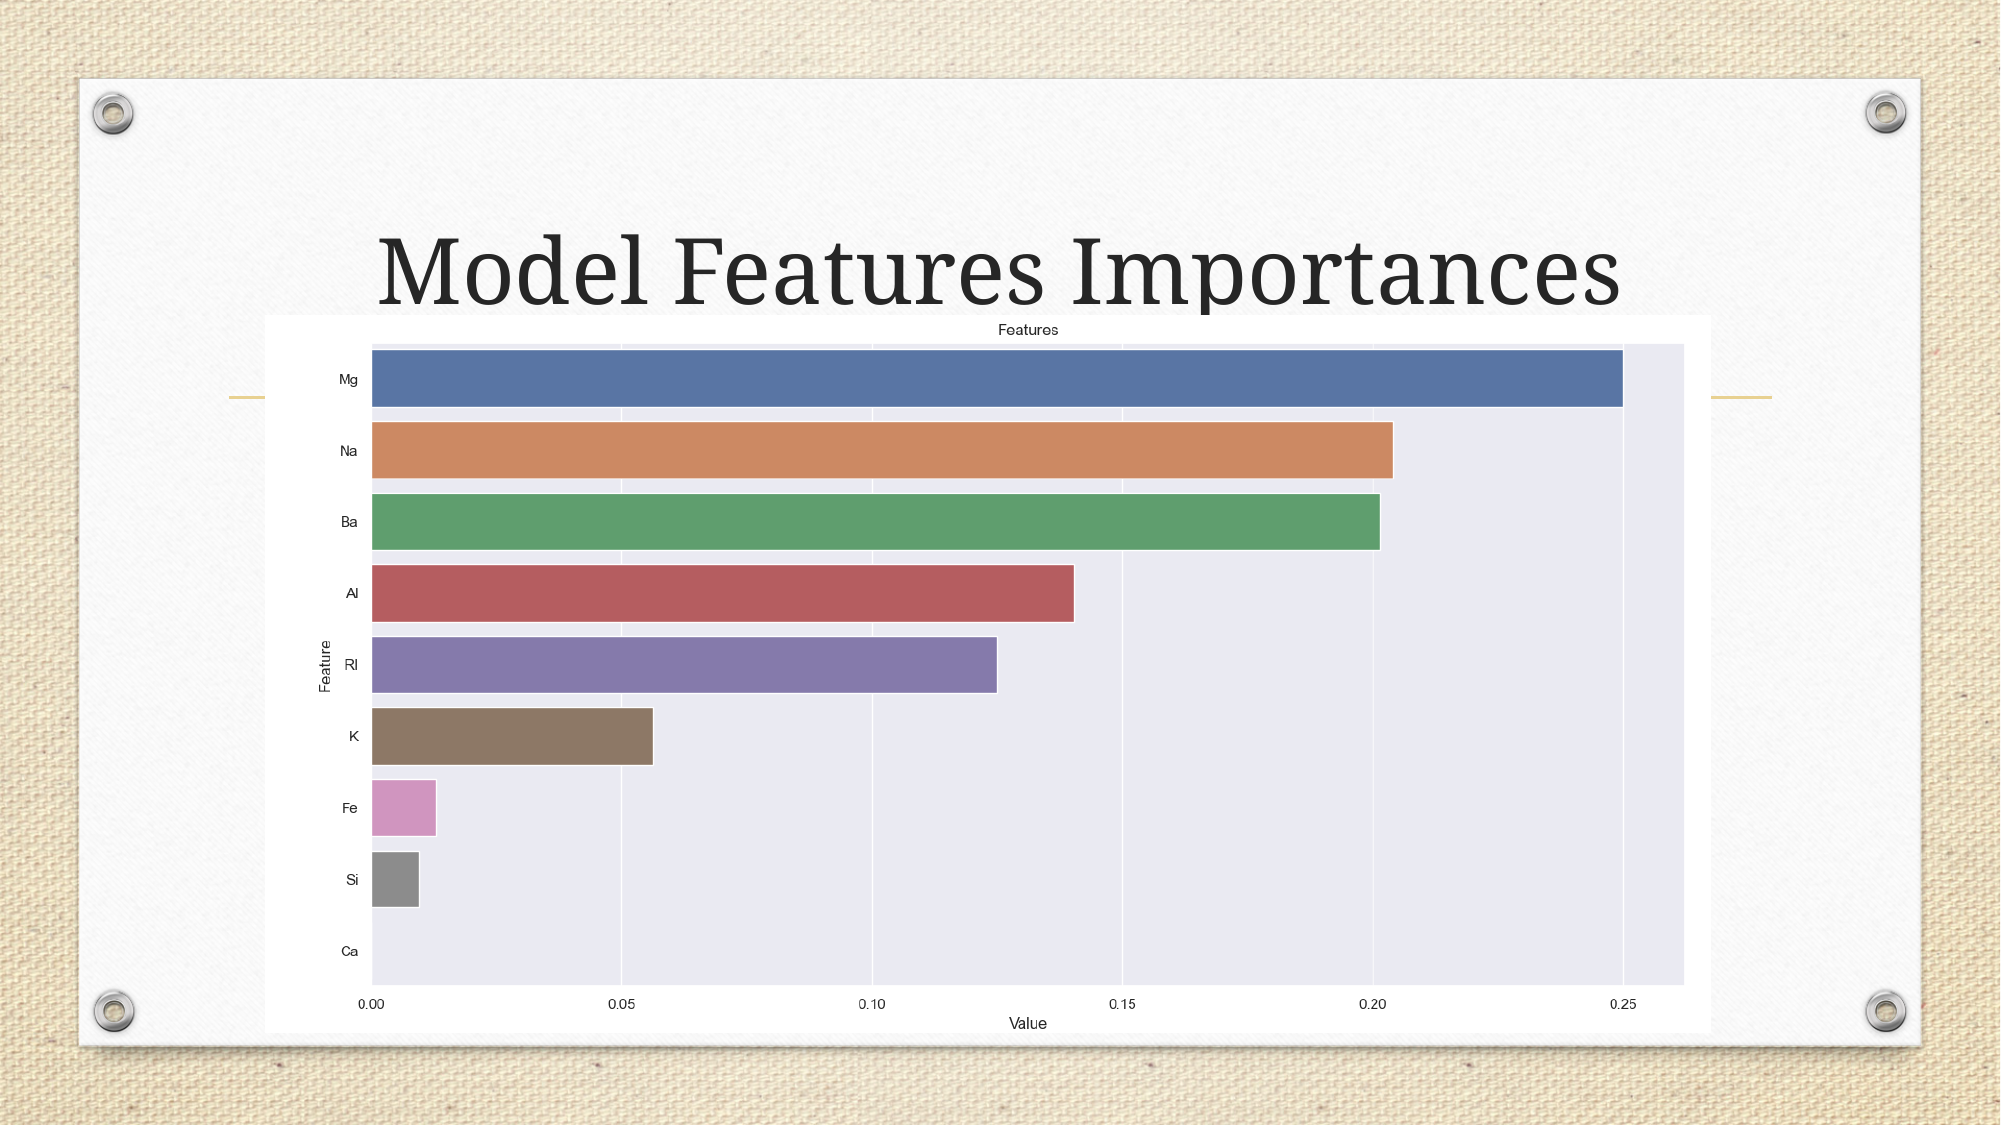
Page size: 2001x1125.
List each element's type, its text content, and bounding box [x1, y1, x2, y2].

picture [0, 0, 2001, 1125]
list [265, 315, 1711, 1033]
title Model Features Importances [212, 161, 1788, 375]
